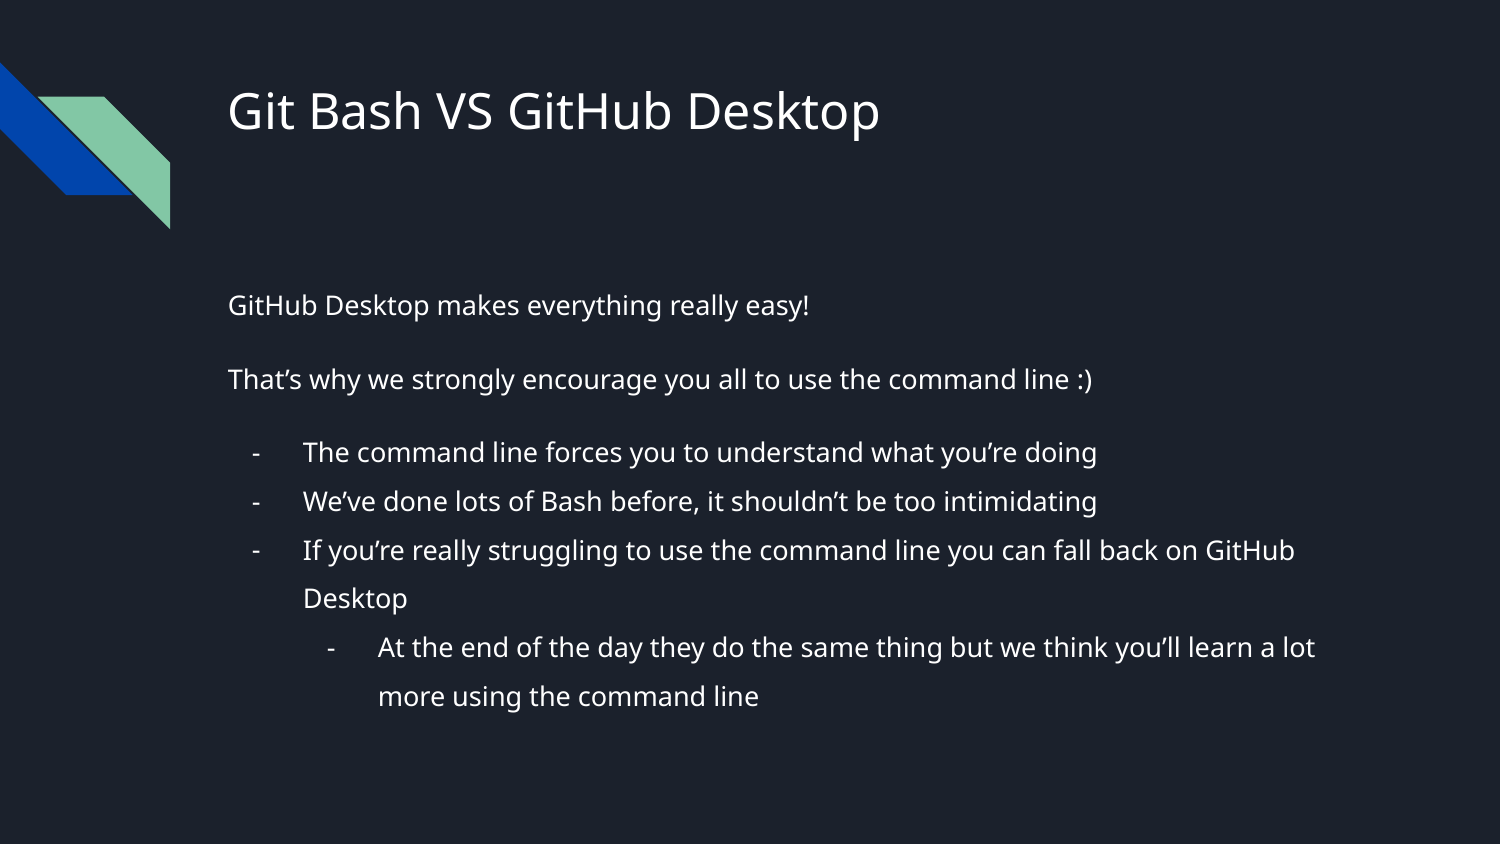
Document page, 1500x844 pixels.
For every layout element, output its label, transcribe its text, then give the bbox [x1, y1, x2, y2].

list GitHub Desktop makes everything really easy! That’s why we strongly encourage you all to use the command line :) The command line forces you to understand what you’re doing We’ve done lots of Bash before, it shouldn’t be too intimidating If you’re really struggling to use the command line you can fall back on GitHub Desktop At the end of the day they do the same thing but we think you’ll learn a lot more using the command line [212, 257, 1368, 735]
title Git Bash VS GitHub Desktop [212, 64, 1368, 215]
